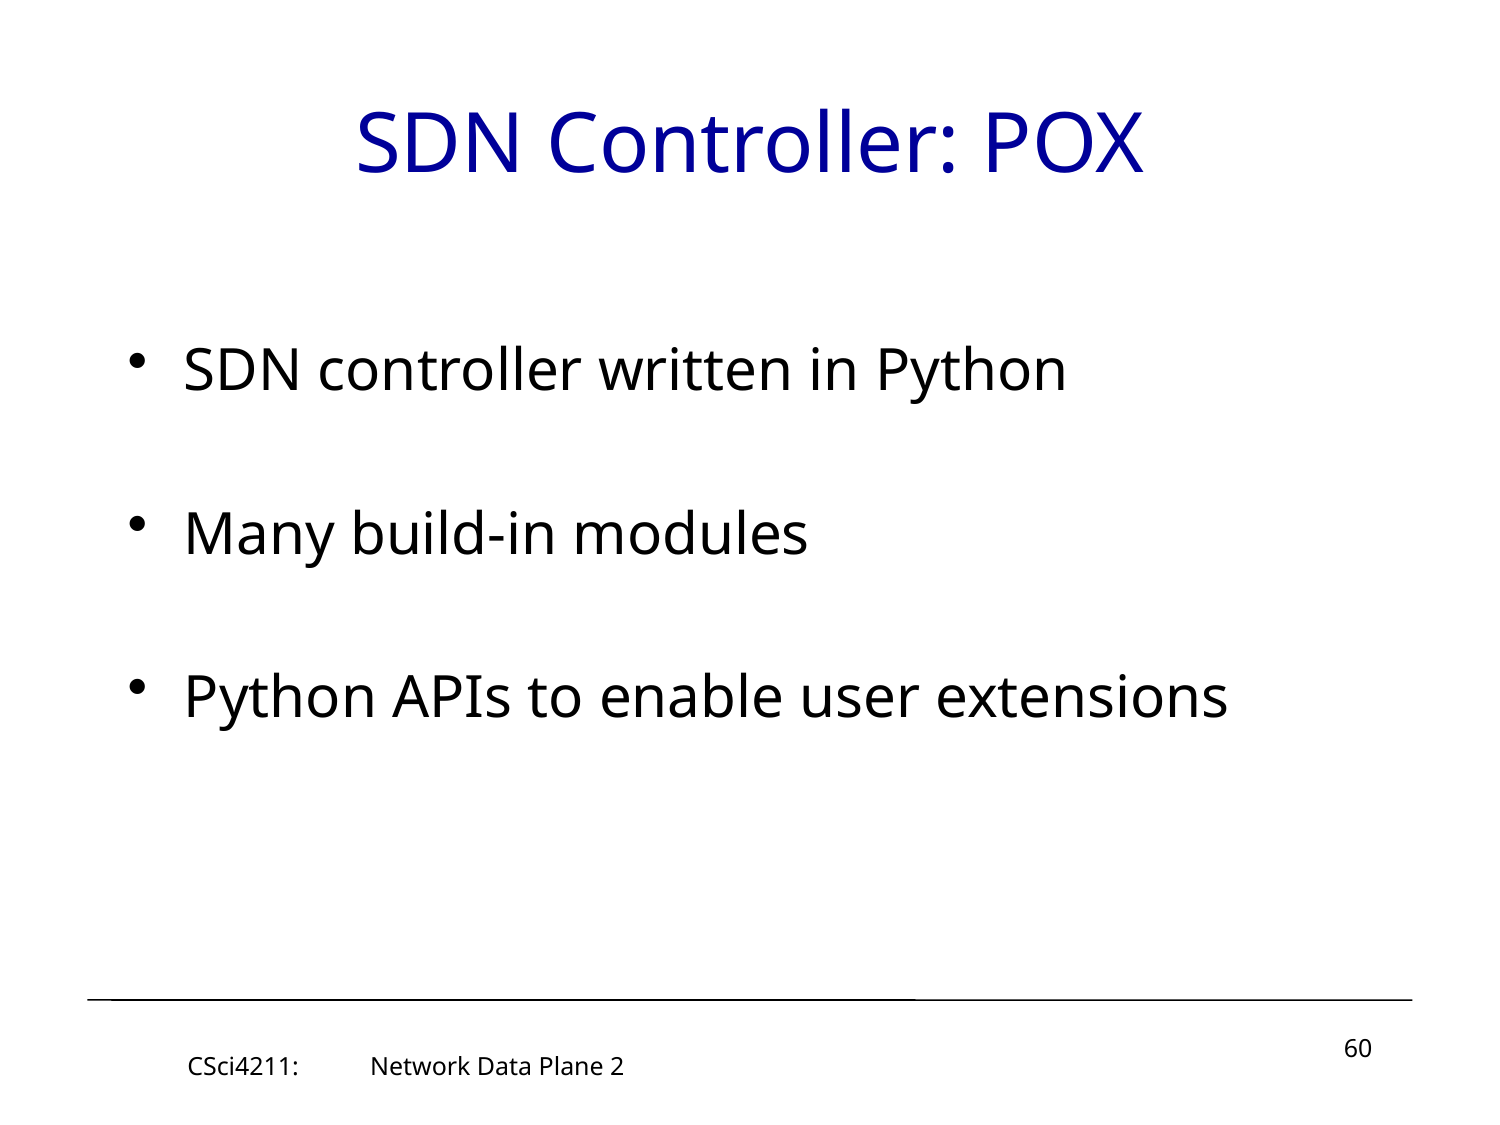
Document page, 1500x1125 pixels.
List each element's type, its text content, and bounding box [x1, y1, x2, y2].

title SDN Controller: POX [75, 45, 1425, 233]
list SDN controller written in Python Many build-in modules Python APIs to enable user extensions [112, 324, 1388, 1000]
footer CSci4211: Network Data Plane 2 [112, 1042, 701, 1093]
slide_number 60 [1074, 1024, 1388, 1101]
